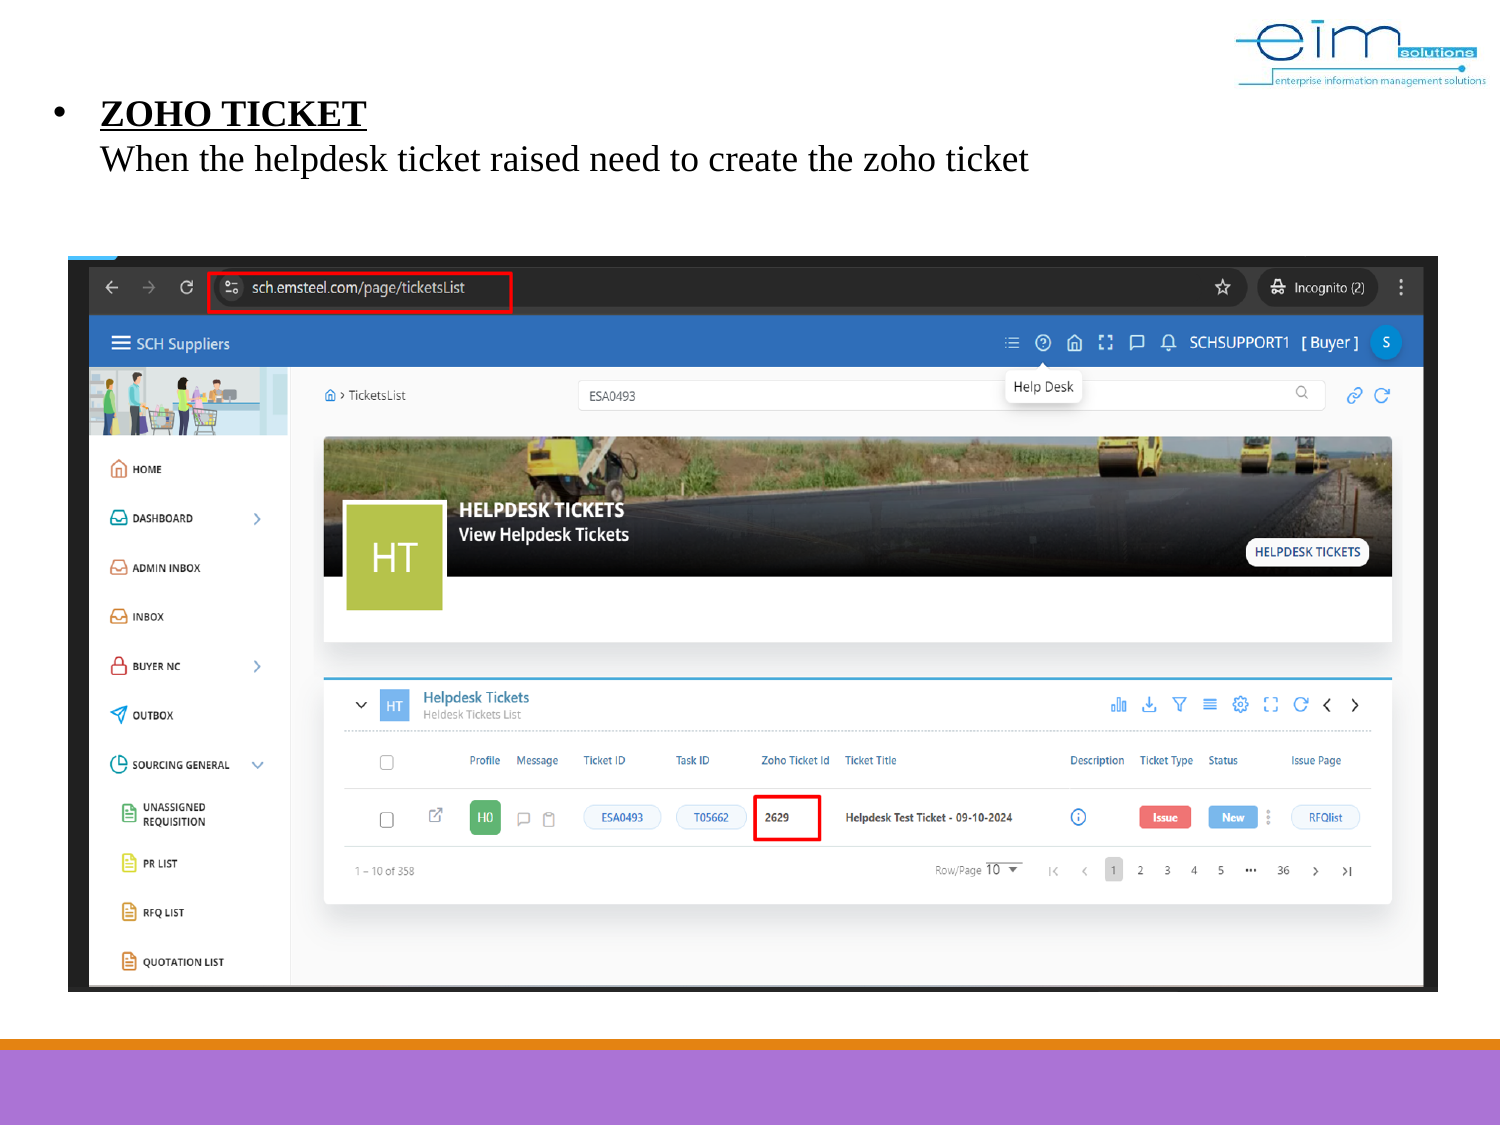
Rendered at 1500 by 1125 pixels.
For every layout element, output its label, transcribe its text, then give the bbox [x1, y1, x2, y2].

picture [1234, 19, 1490, 95]
text_box ZOHO TICKET When the helpdesk ticket raised need to create the zoho ticket [38, 81, 1468, 322]
picture [68, 255, 1439, 993]
